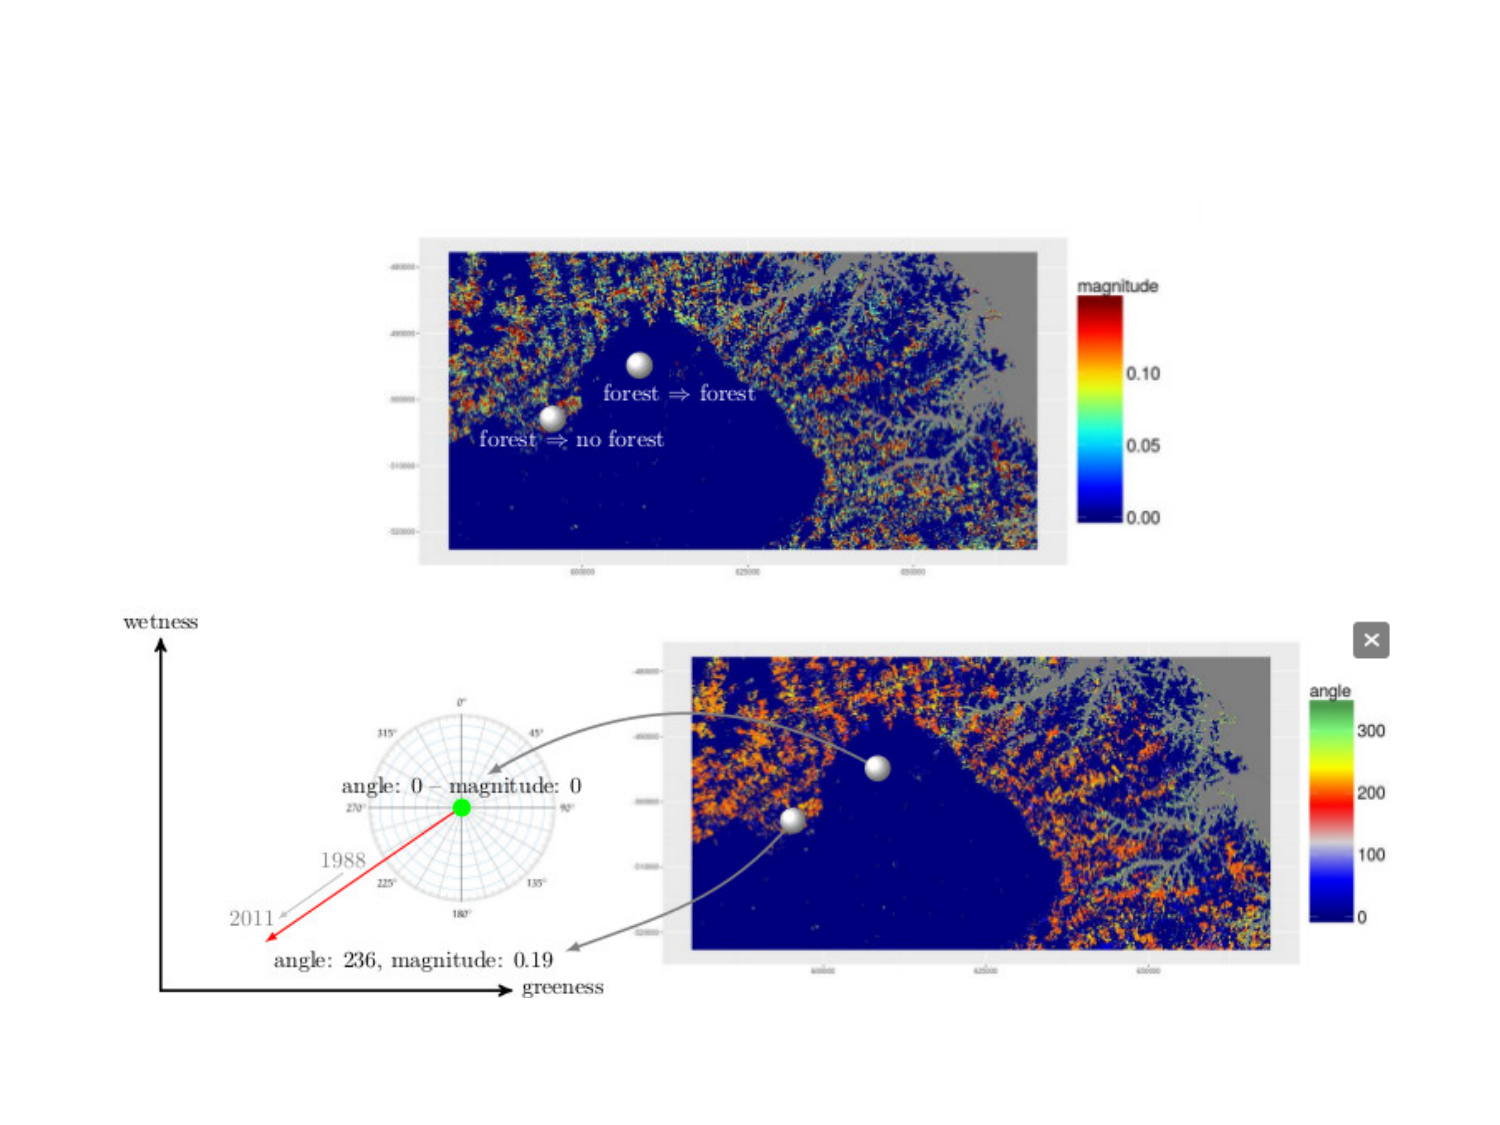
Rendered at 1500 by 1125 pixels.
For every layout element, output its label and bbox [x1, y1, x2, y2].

picture [112, 191, 1402, 998]
